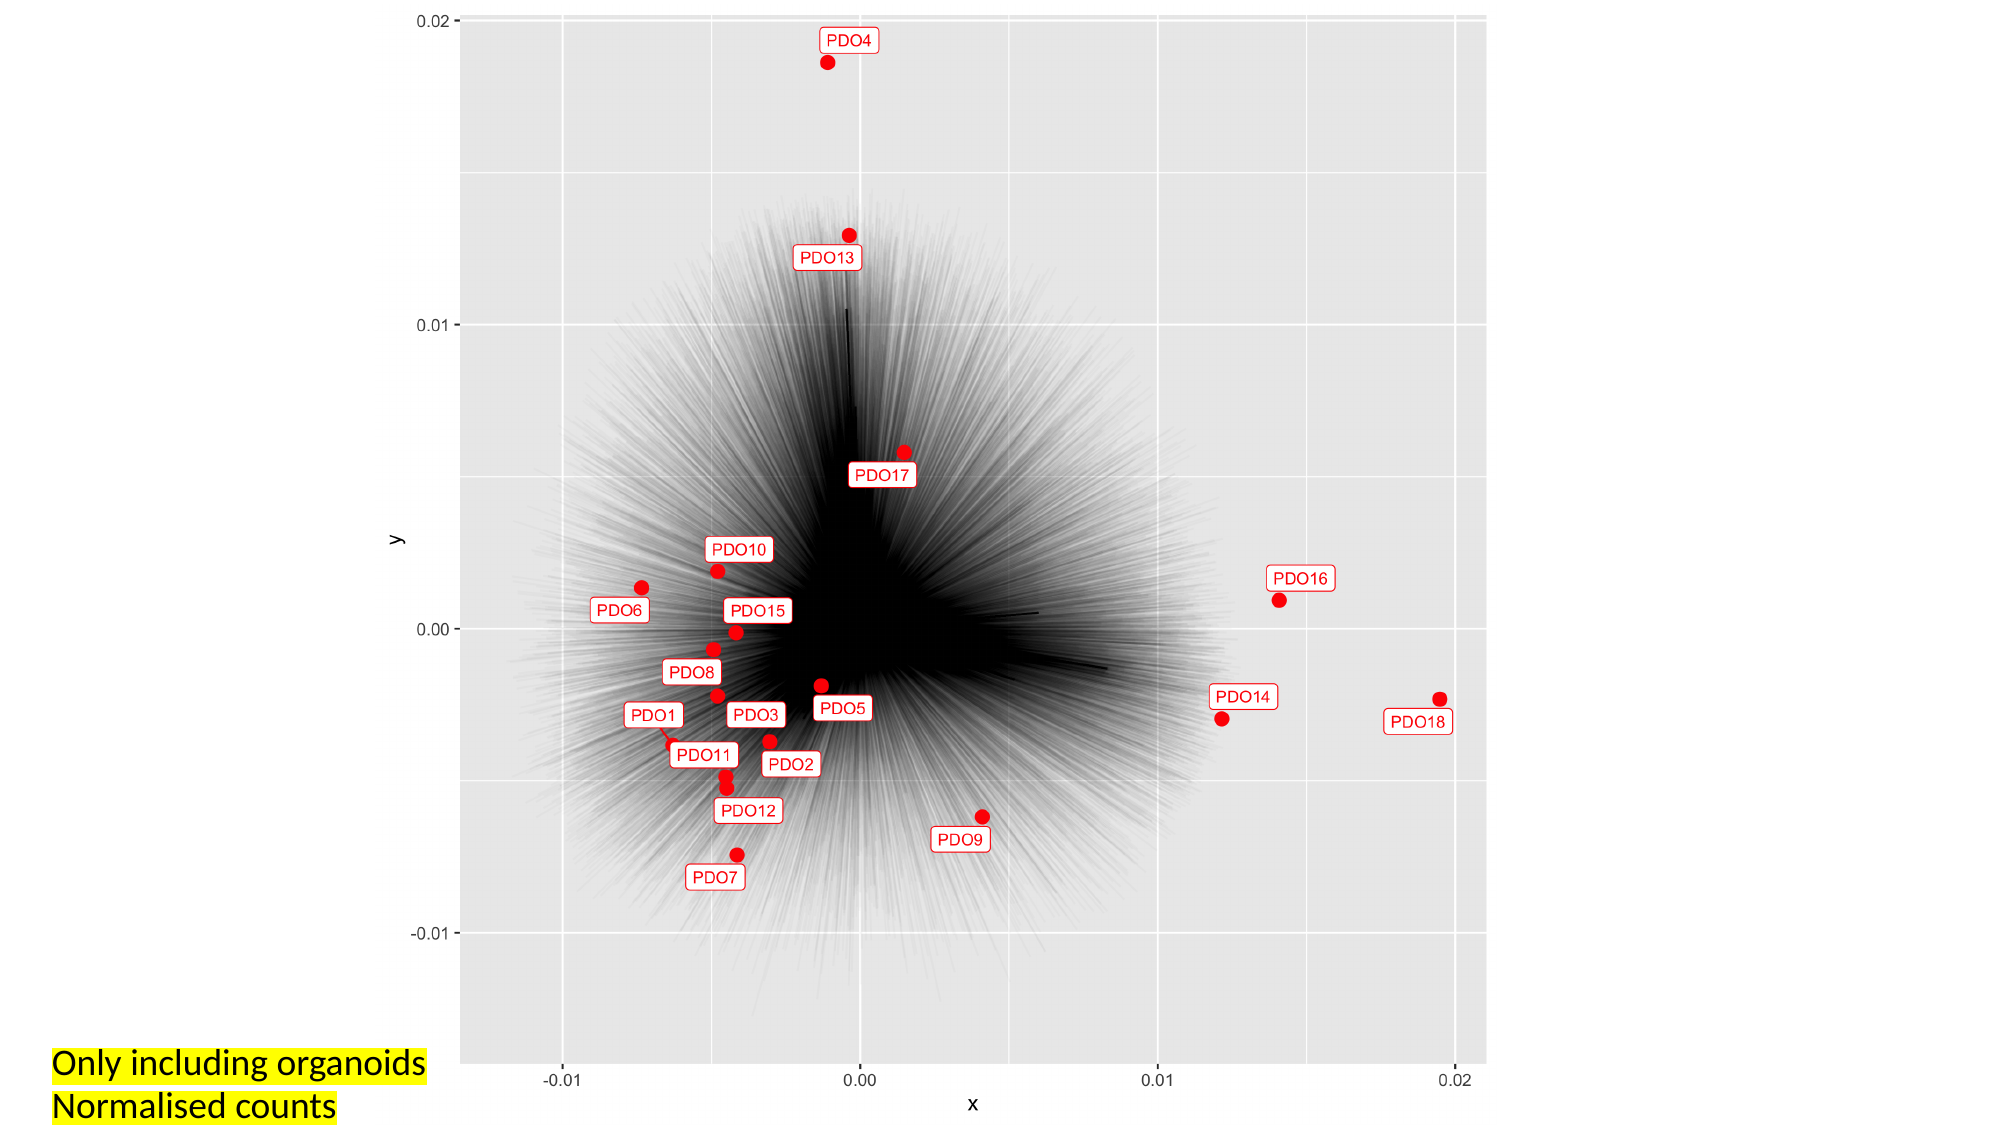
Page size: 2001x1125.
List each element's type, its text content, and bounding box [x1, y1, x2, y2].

text_box Only including organoids [37, 1031, 375, 1091]
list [375, 4, 1497, 1125]
text_box Normalised counts [37, 1091, 375, 1125]
